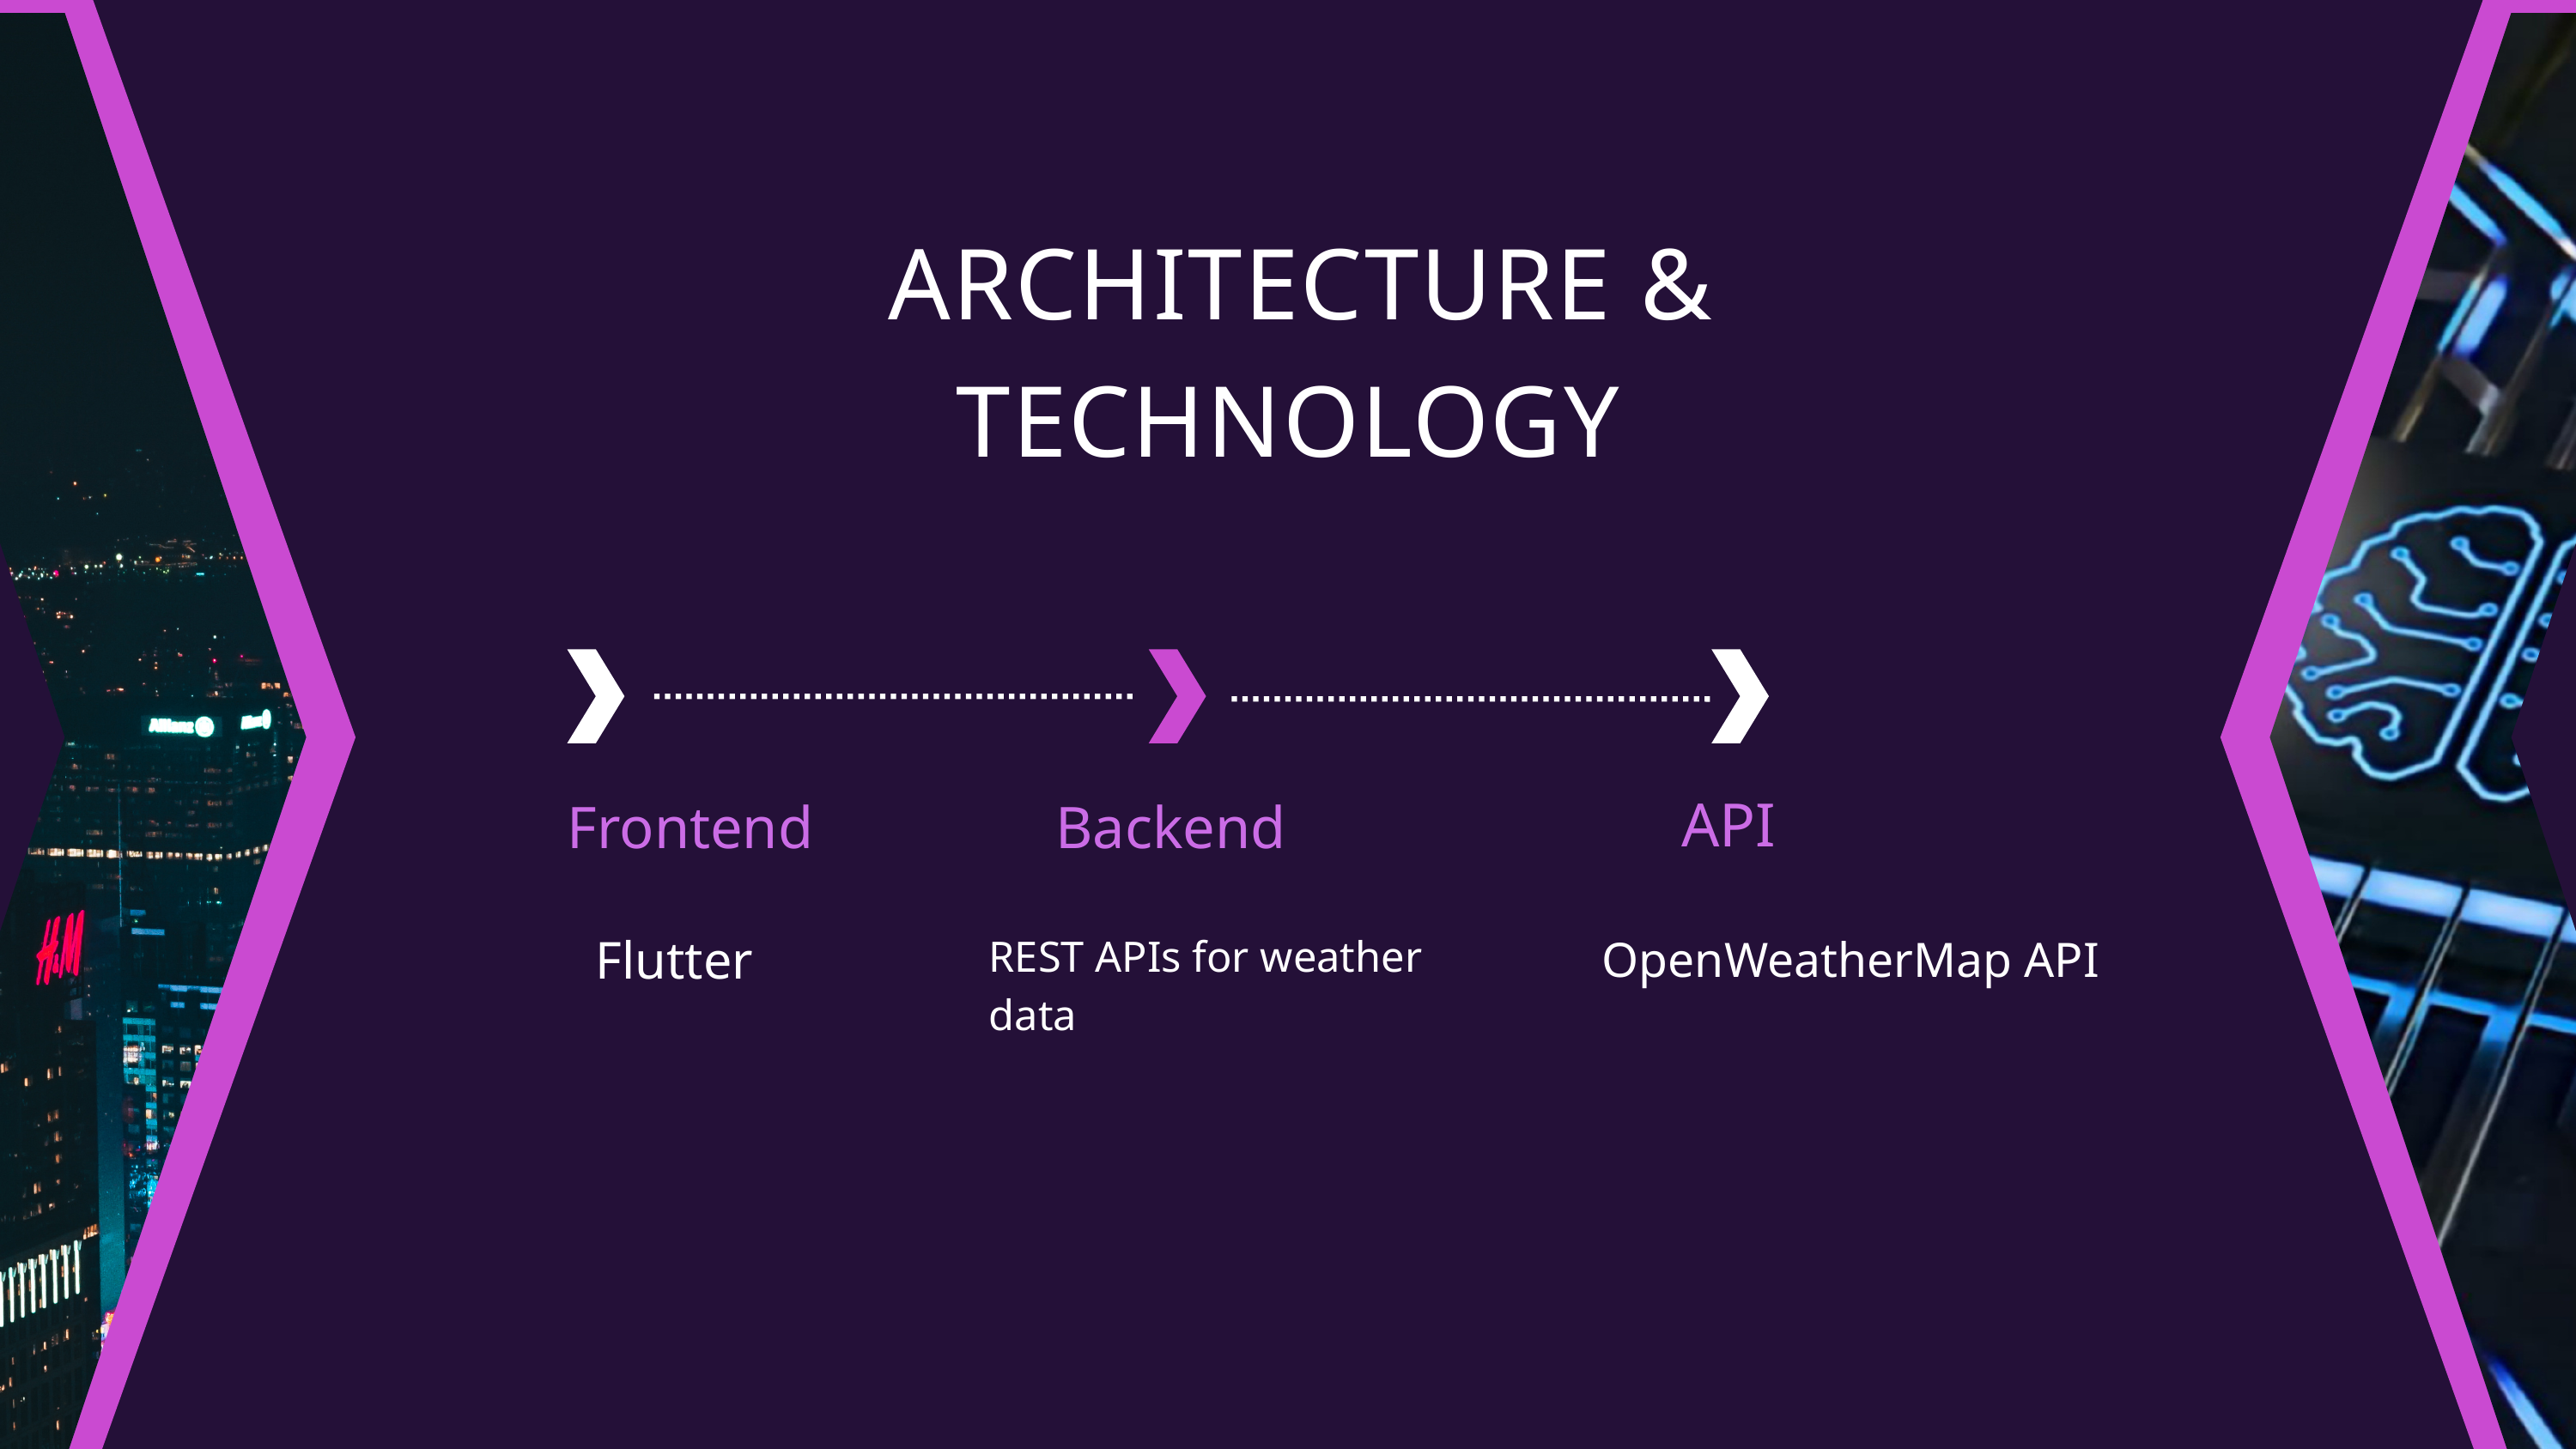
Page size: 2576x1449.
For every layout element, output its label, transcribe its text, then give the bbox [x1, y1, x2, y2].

text_box Flutter [595, 917, 805, 989]
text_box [0, 12, 307, 1449]
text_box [1148, 649, 1206, 744]
text_box Frontend [567, 779, 874, 860]
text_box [0, 0, 356, 1449]
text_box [2269, 12, 2576, 1449]
text_box API [1681, 775, 1856, 859]
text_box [1710, 649, 1770, 744]
text_box REST APIs for weather data [988, 921, 1474, 1040]
text_box ARCHITECTURE & TECHNOLOGY [613, 203, 1963, 477]
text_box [567, 649, 625, 744]
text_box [2220, 0, 2576, 1449]
text_box OpenWeatherMap API [1601, 920, 2153, 987]
text_box Backend [1055, 779, 1357, 860]
